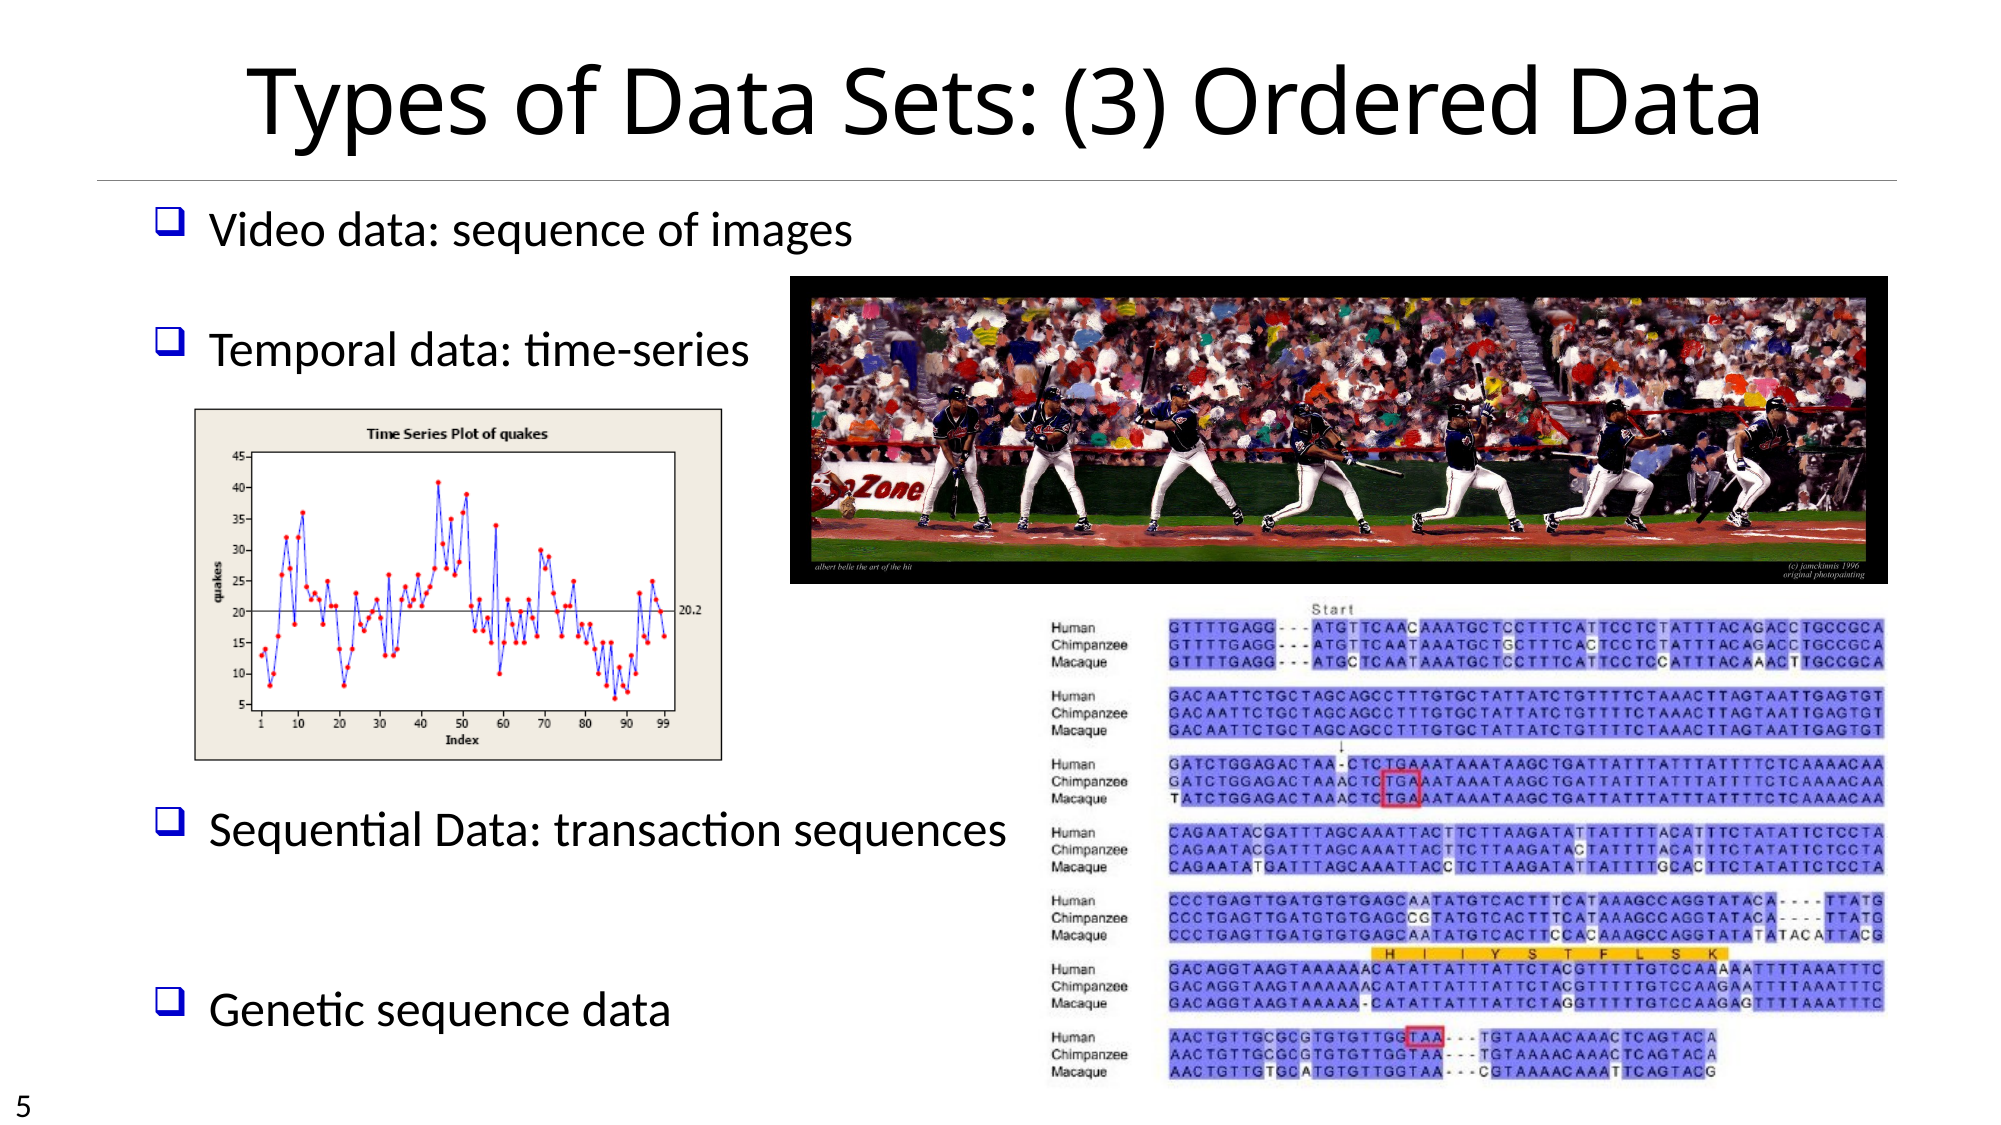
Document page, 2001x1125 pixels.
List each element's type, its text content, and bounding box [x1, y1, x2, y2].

picture [192, 405, 726, 762]
title Types of Data Sets: (3) Ordered Data [107, 50, 1905, 163]
picture [1037, 596, 1889, 1096]
list Video data: sequence of images Temporal data: time-series Sequential Data: transaction sequences Genetic sequence data [107, 188, 1054, 1096]
picture [789, 275, 1889, 584]
